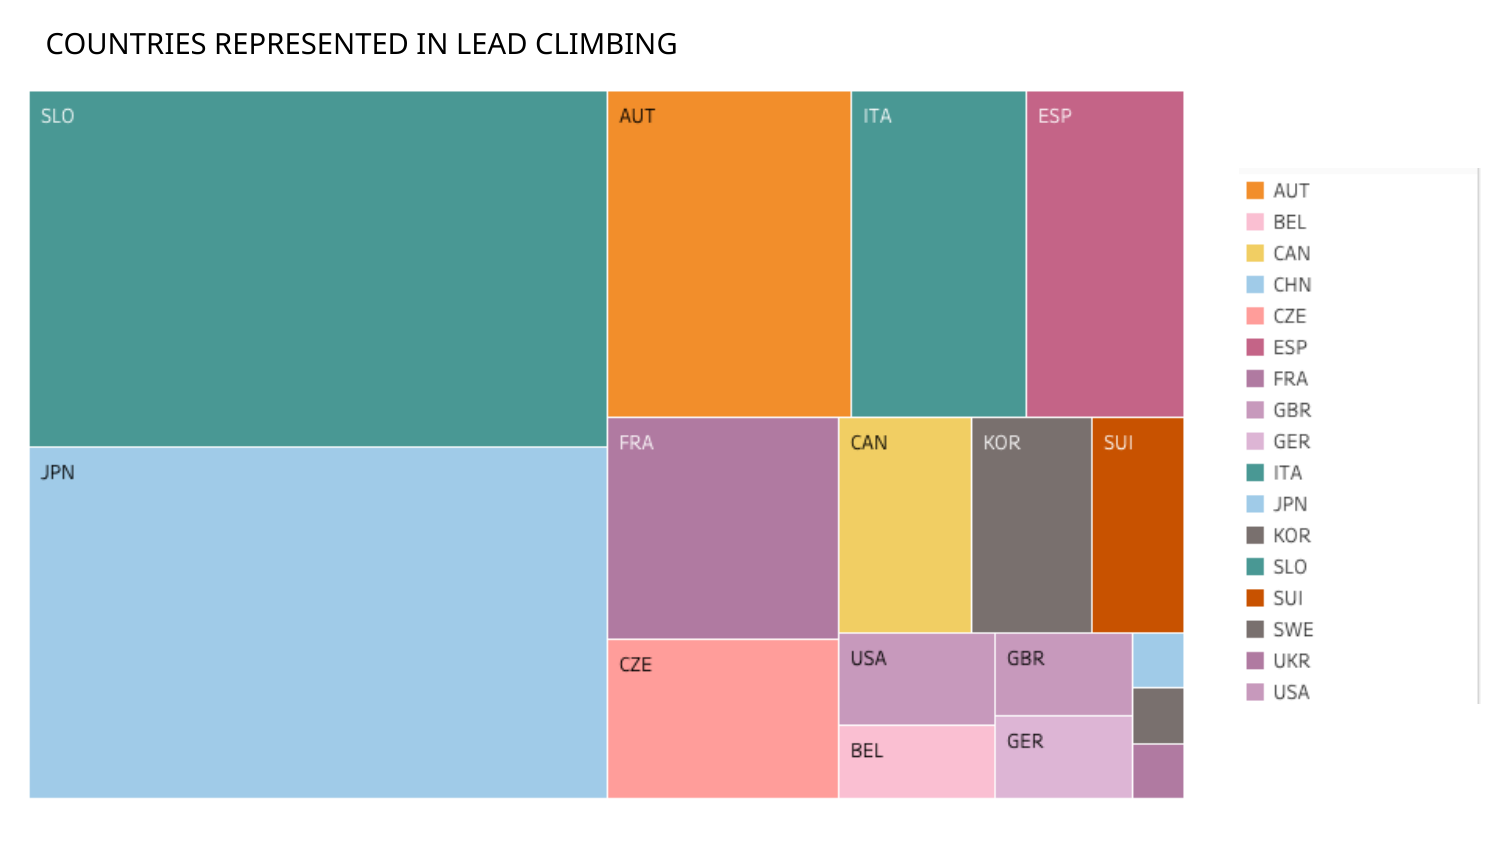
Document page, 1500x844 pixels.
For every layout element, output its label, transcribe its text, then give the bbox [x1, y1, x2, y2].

picture [16, 72, 1205, 832]
picture [1239, 168, 1481, 704]
text_box COUNTRIES REPRESENTED IN LEAD CLIMBING [30, 9, 768, 71]
